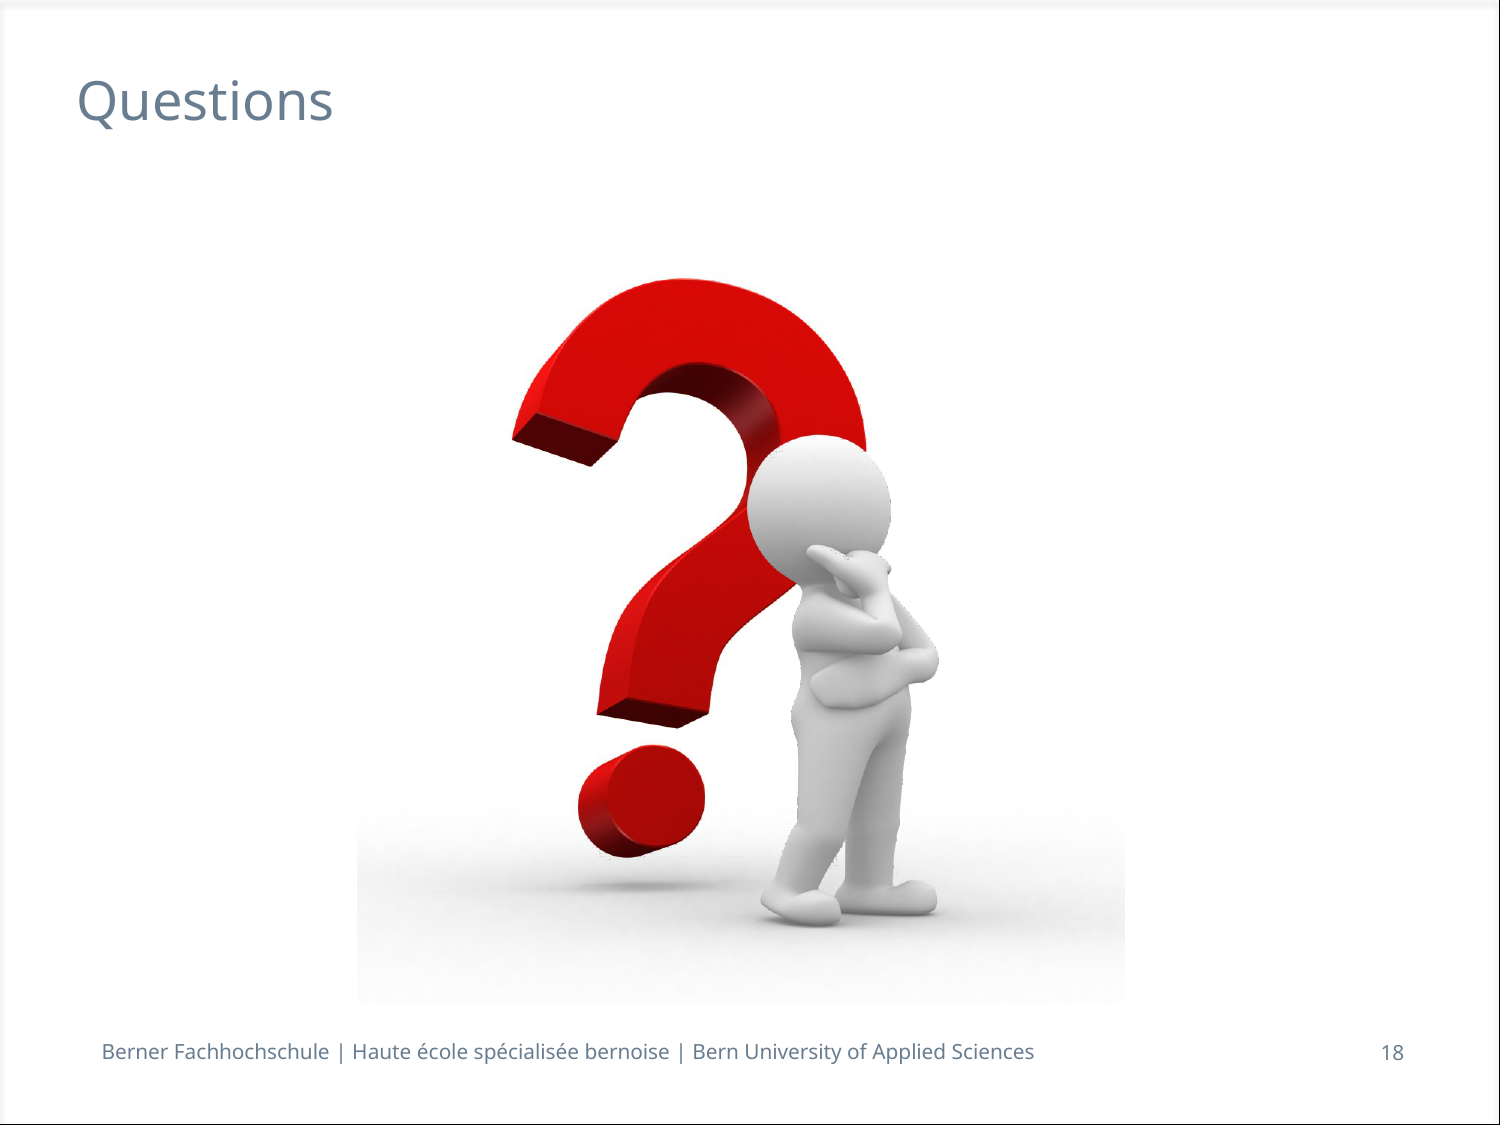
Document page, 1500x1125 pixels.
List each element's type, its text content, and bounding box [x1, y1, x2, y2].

slide_number 18 [1109, 1023, 1404, 1084]
title Questions [76, 59, 1406, 148]
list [356, 235, 1126, 1005]
